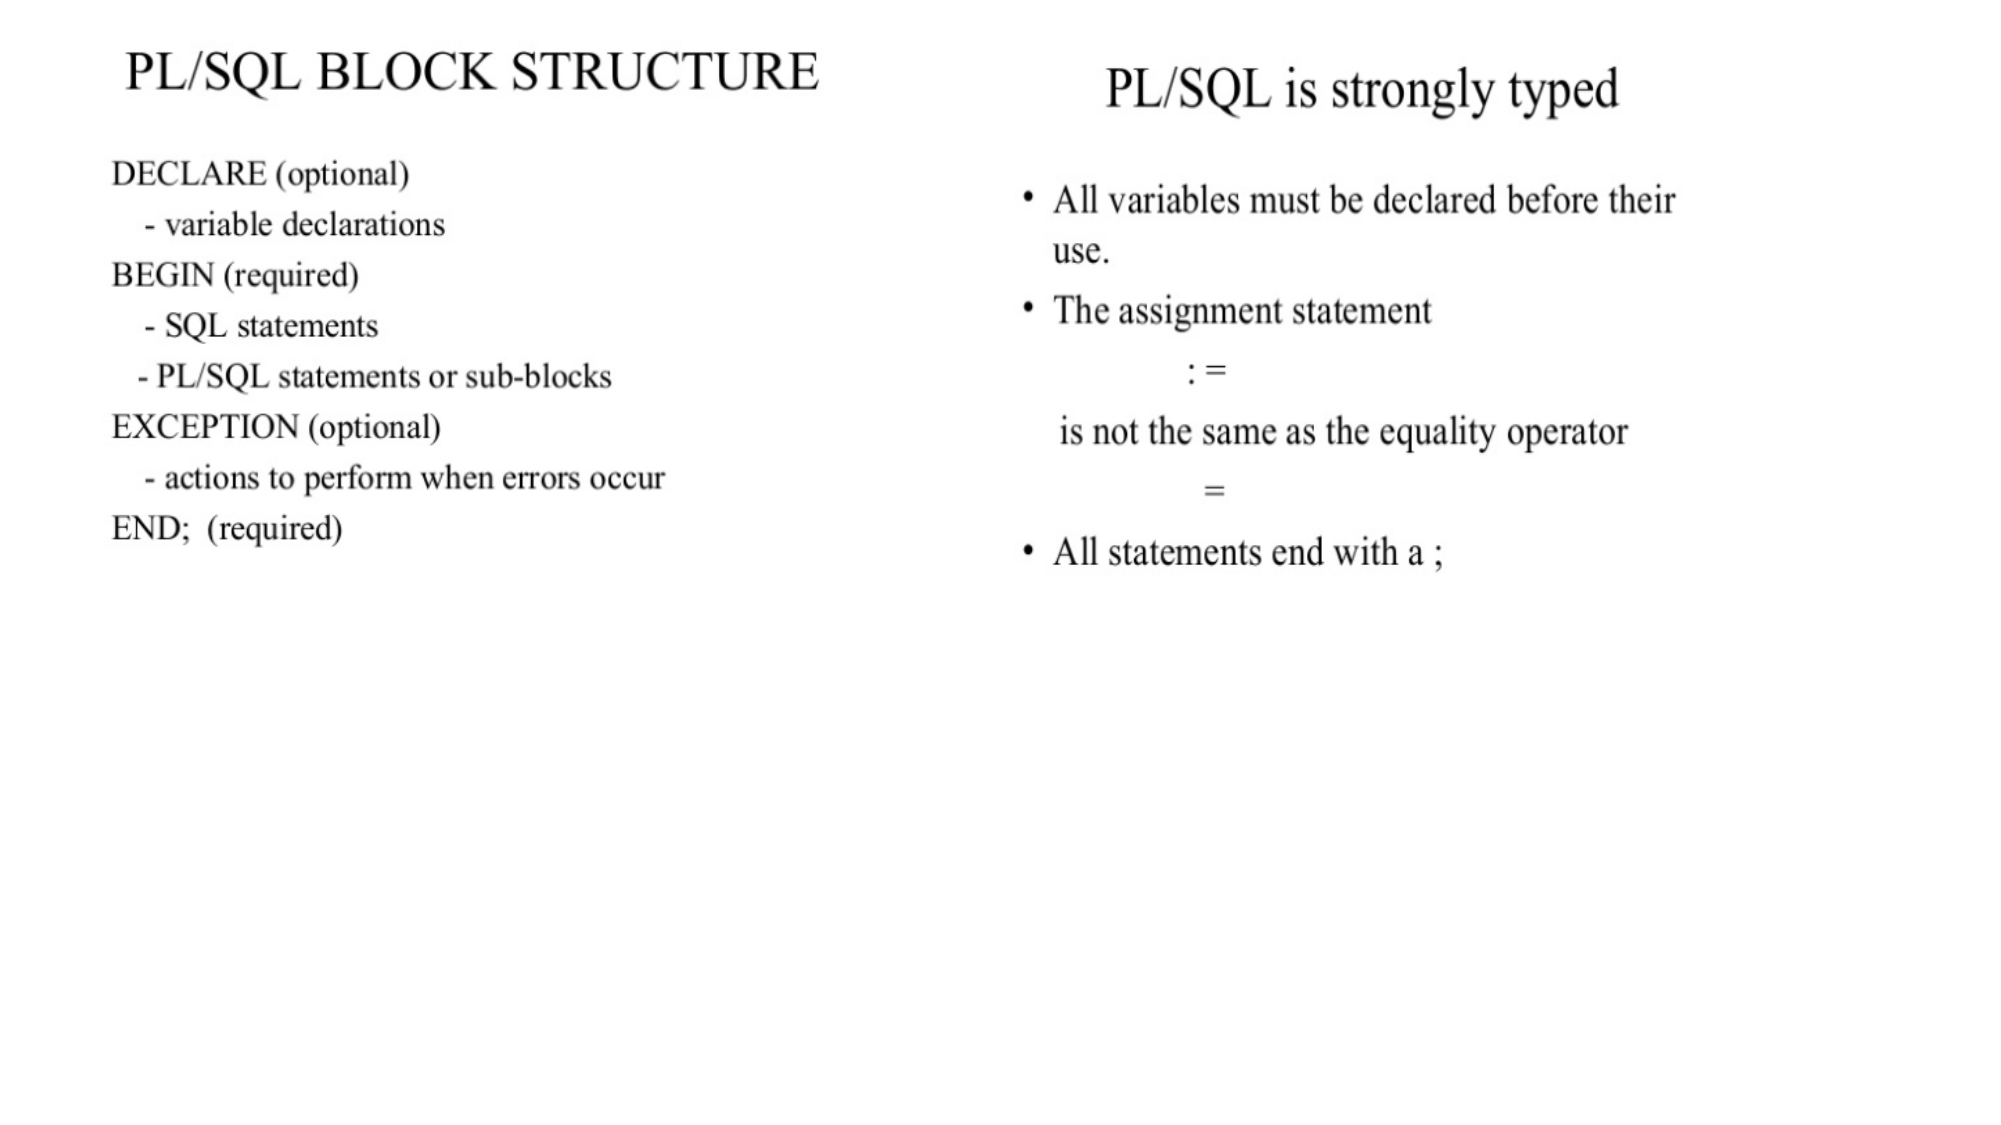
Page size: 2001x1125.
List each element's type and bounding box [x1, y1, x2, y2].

picture [87, 32, 840, 583]
picture [999, 42, 1697, 594]
